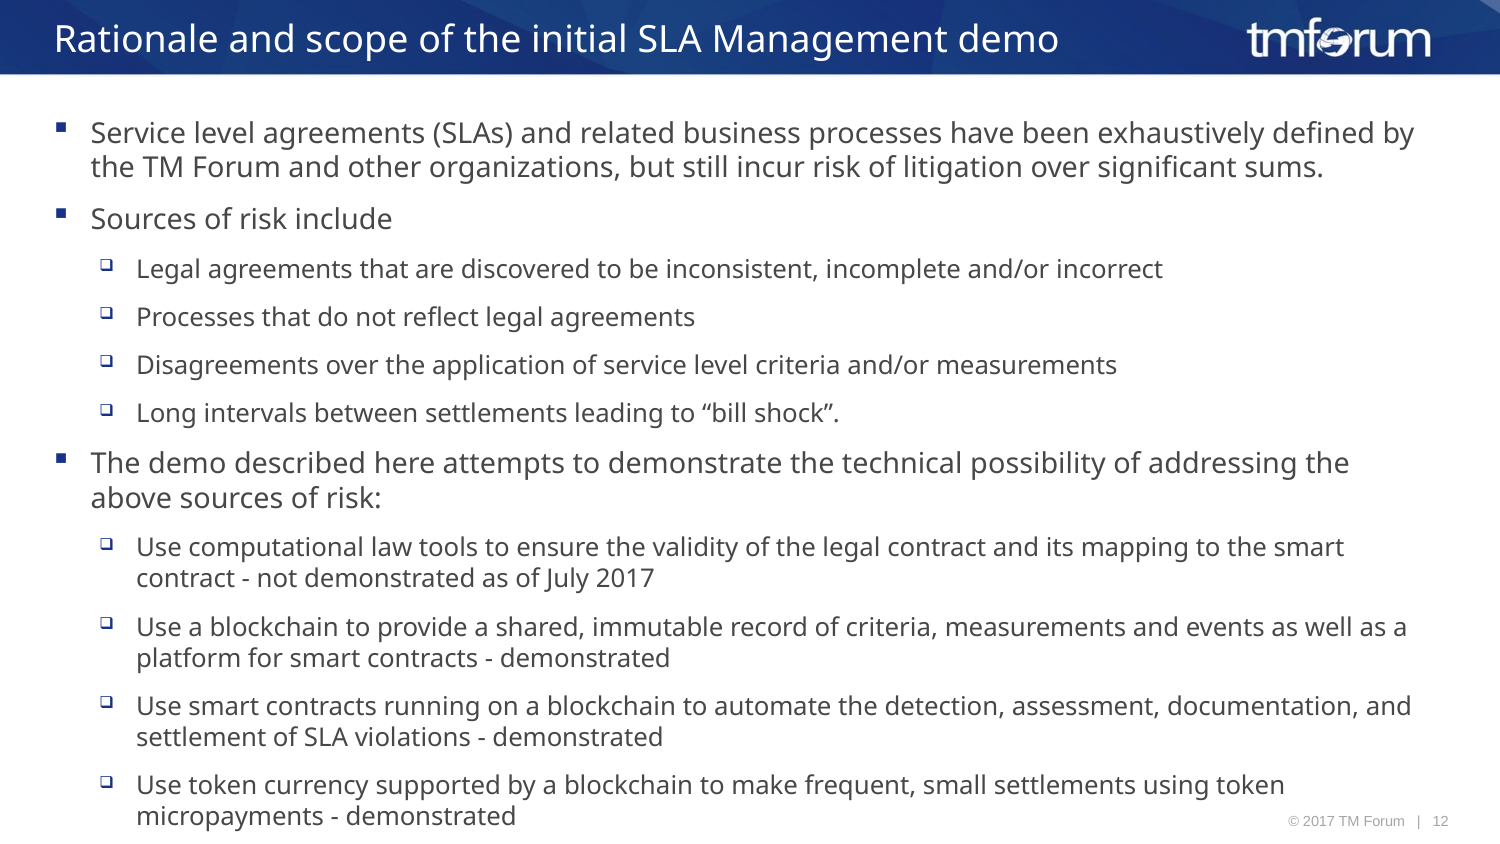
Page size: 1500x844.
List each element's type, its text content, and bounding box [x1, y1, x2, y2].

list Service level agreements (SLAs) and related business processes have been exhaustively defined by the TM Forum and other organizations, but still incur risk of litigation over significant sums. Sources of risk include Legal agreements that are discovered to be inconsistent, incomplete and/or incorrect Processes that do not reflect legal agreements Disagreements over the application of service level criteria and/or measurements Long intervals between settlements leading to “bill shock”. The demo described here attempts to demonstrate the technical possibility of addressing the above sources of risk: Use computational law tools to ensure the validity of the legal contract and its mapping to the smart contract - not demonstrated as of July 2017 Use a blockchain to provide a shared, immutable record of criteria, measurements and events as well as a platform for smart contracts - demonstrated Use smart contracts running on a blockchain to automate the detection, assessment, documentation, and settlement of SLA violations - demonstrated Use token currency supported by a blockchain to make frequent, small settlements using token micropayments - demonstrated [38, 106, 1446, 844]
title Rationale and scope of the initial SLA Management demo [38, 0, 1186, 97]
picture [0, 0, 1500, 844]
